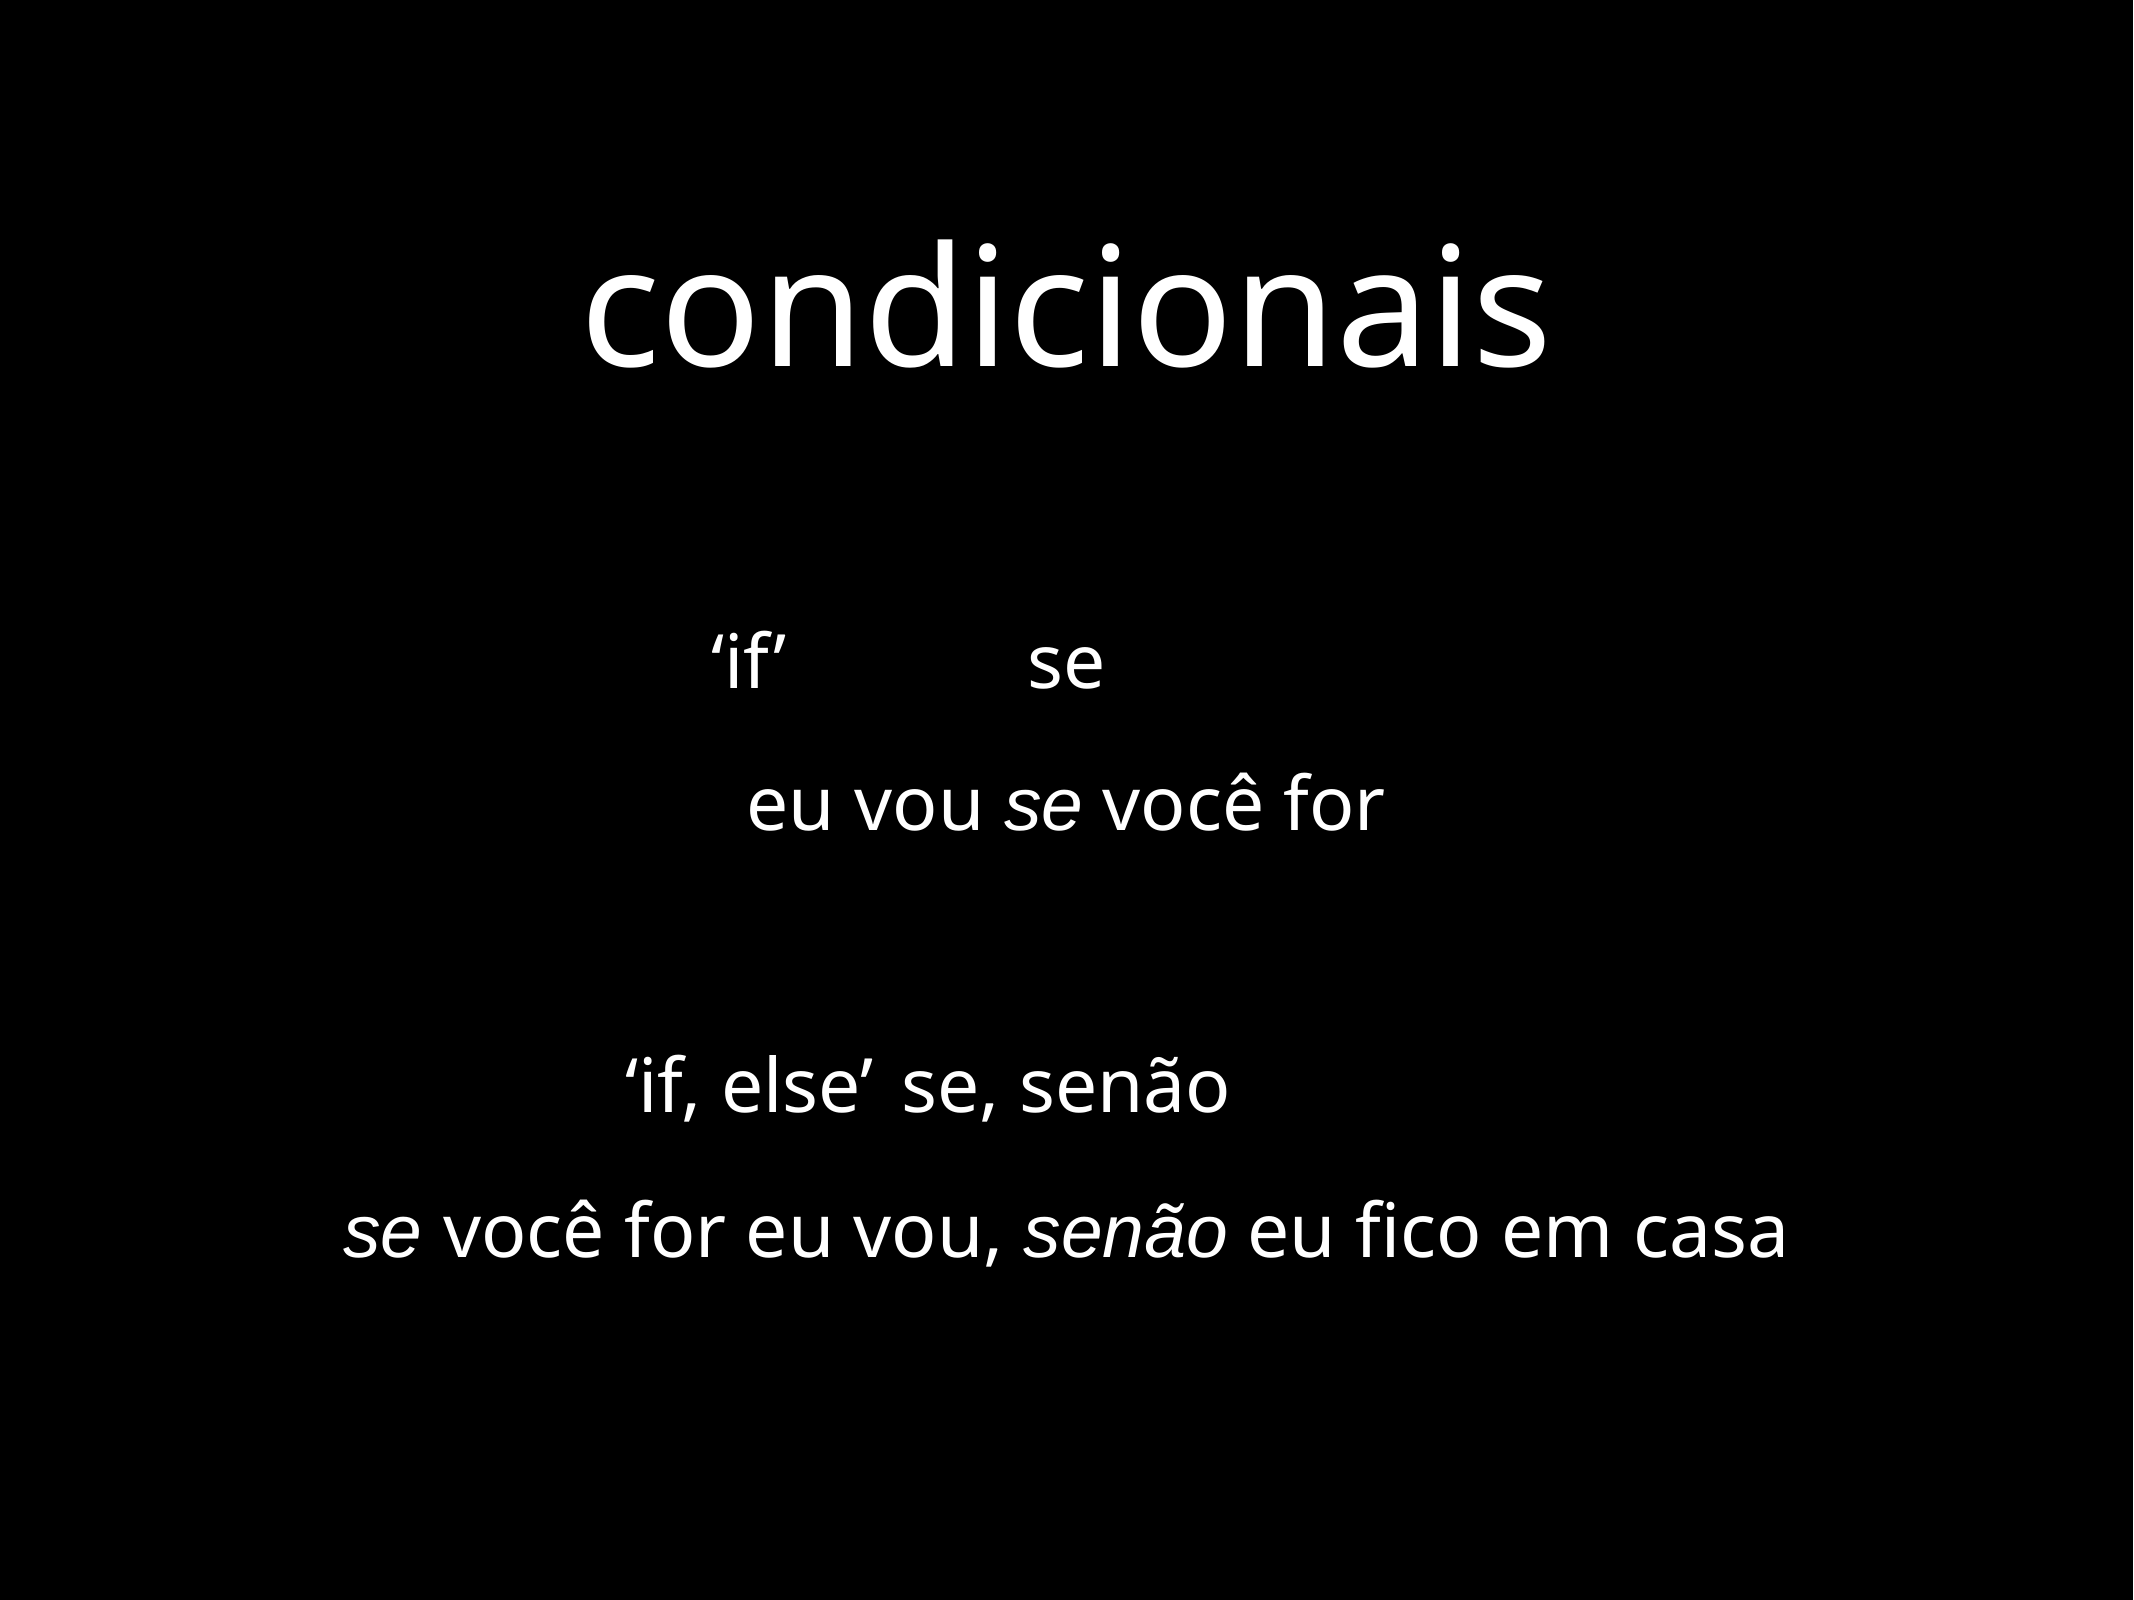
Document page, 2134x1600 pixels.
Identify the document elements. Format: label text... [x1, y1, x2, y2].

text_box ‘if’ [703, 605, 796, 713]
text_box eu vou se você for [738, 746, 1395, 854]
title condicionais [207, 28, 1926, 572]
text_box ‘if, else’ [616, 1028, 883, 1136]
text_box se, senão [893, 1028, 1240, 1136]
text_box se você for eu vou, senão eu fico em casa [335, 1174, 1799, 1282]
text_box se [1019, 605, 1115, 713]
